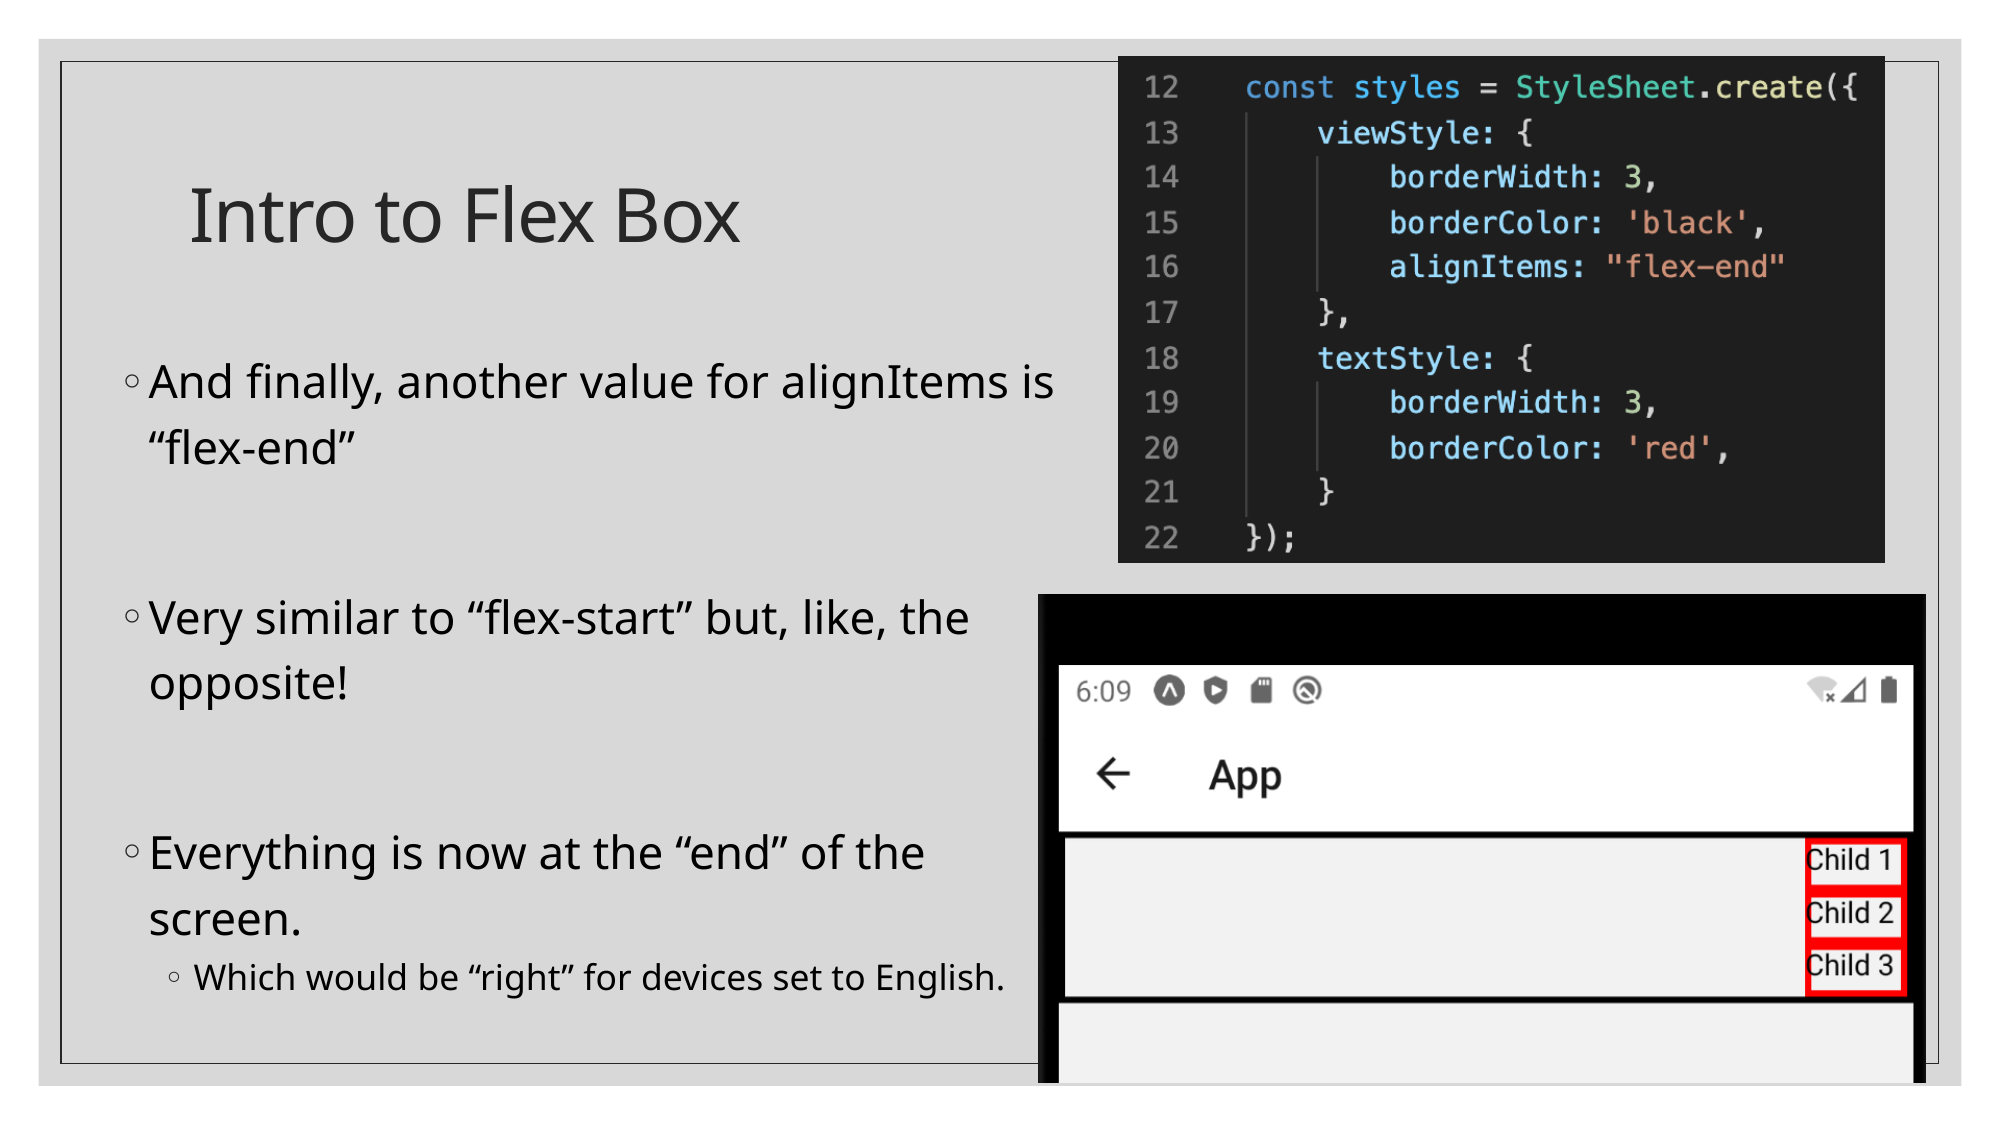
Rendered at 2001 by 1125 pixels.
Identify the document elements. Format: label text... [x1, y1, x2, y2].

list And finally, another value for alignItems is “flex-end” Very similar to “flex-start” but, like, the opposite! Everything is now at the “end” of the screen. Which would be “right” for devices set to English. [103, 334, 1078, 1075]
title Intro to Flex Box [174, 105, 1112, 331]
picture [1118, 56, 1885, 563]
picture [1038, 594, 1926, 1083]
